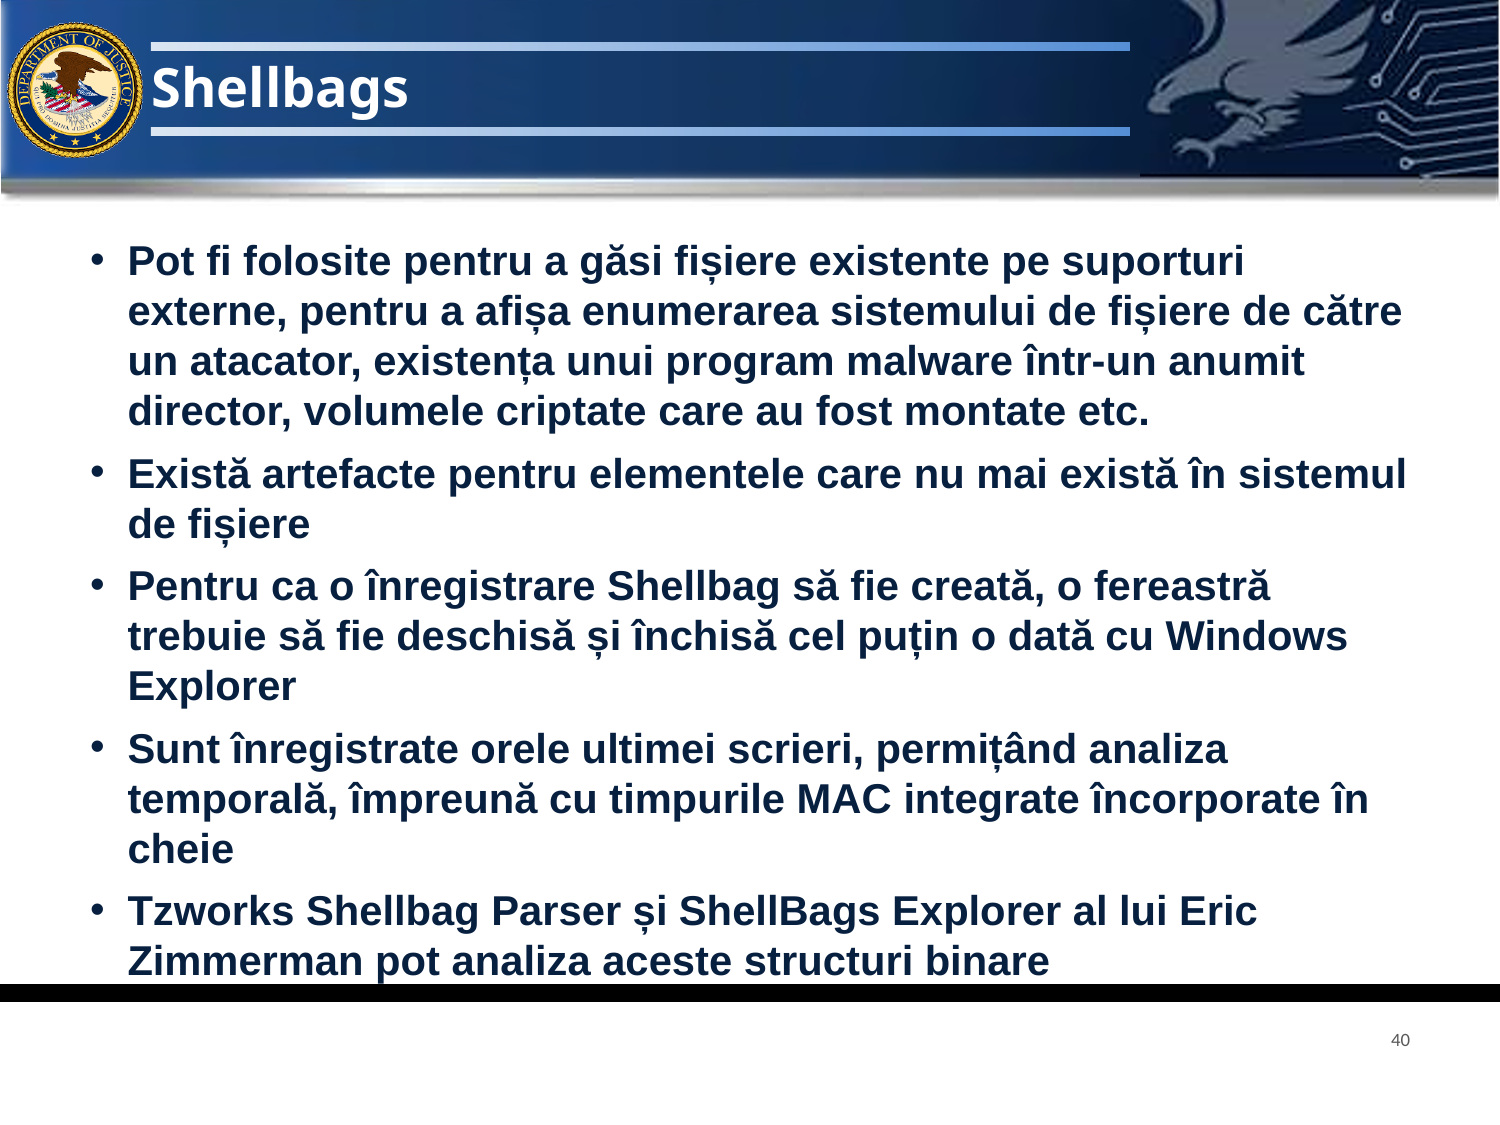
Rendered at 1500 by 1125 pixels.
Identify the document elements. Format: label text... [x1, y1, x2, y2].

list Pot fi folosite pentru a găsi fișiere existente pe suporturi externe, pentru a afișa enumerarea sistemului de fișiere de către un atacator, existența unui program malware într-un anumit director, volumele criptate care au fost montate etc. Există artefacte pentru elementele care nu mai există în sistemul de fișiere Pentru ca o înregistrare Shellbag să fie creată, o fereastră trebuie să fie deschisă și închisă cel puțin o dată cu Windows Explorer Sunt înregistrate orele ultimei scrieri, permițând analiza temporală, împreună cu timpurile MAC integrate încorporate în cheie Tzworks Shellbag Parser și ShellBags Explorer al lui Eric Zimmerman pot analiza aceste structuri binare [75, 226, 1425, 962]
slide_number 40 [1087, 1023, 1425, 1054]
title Shellbags [150, 52, 1131, 128]
picture [0, 0, 1500, 209]
